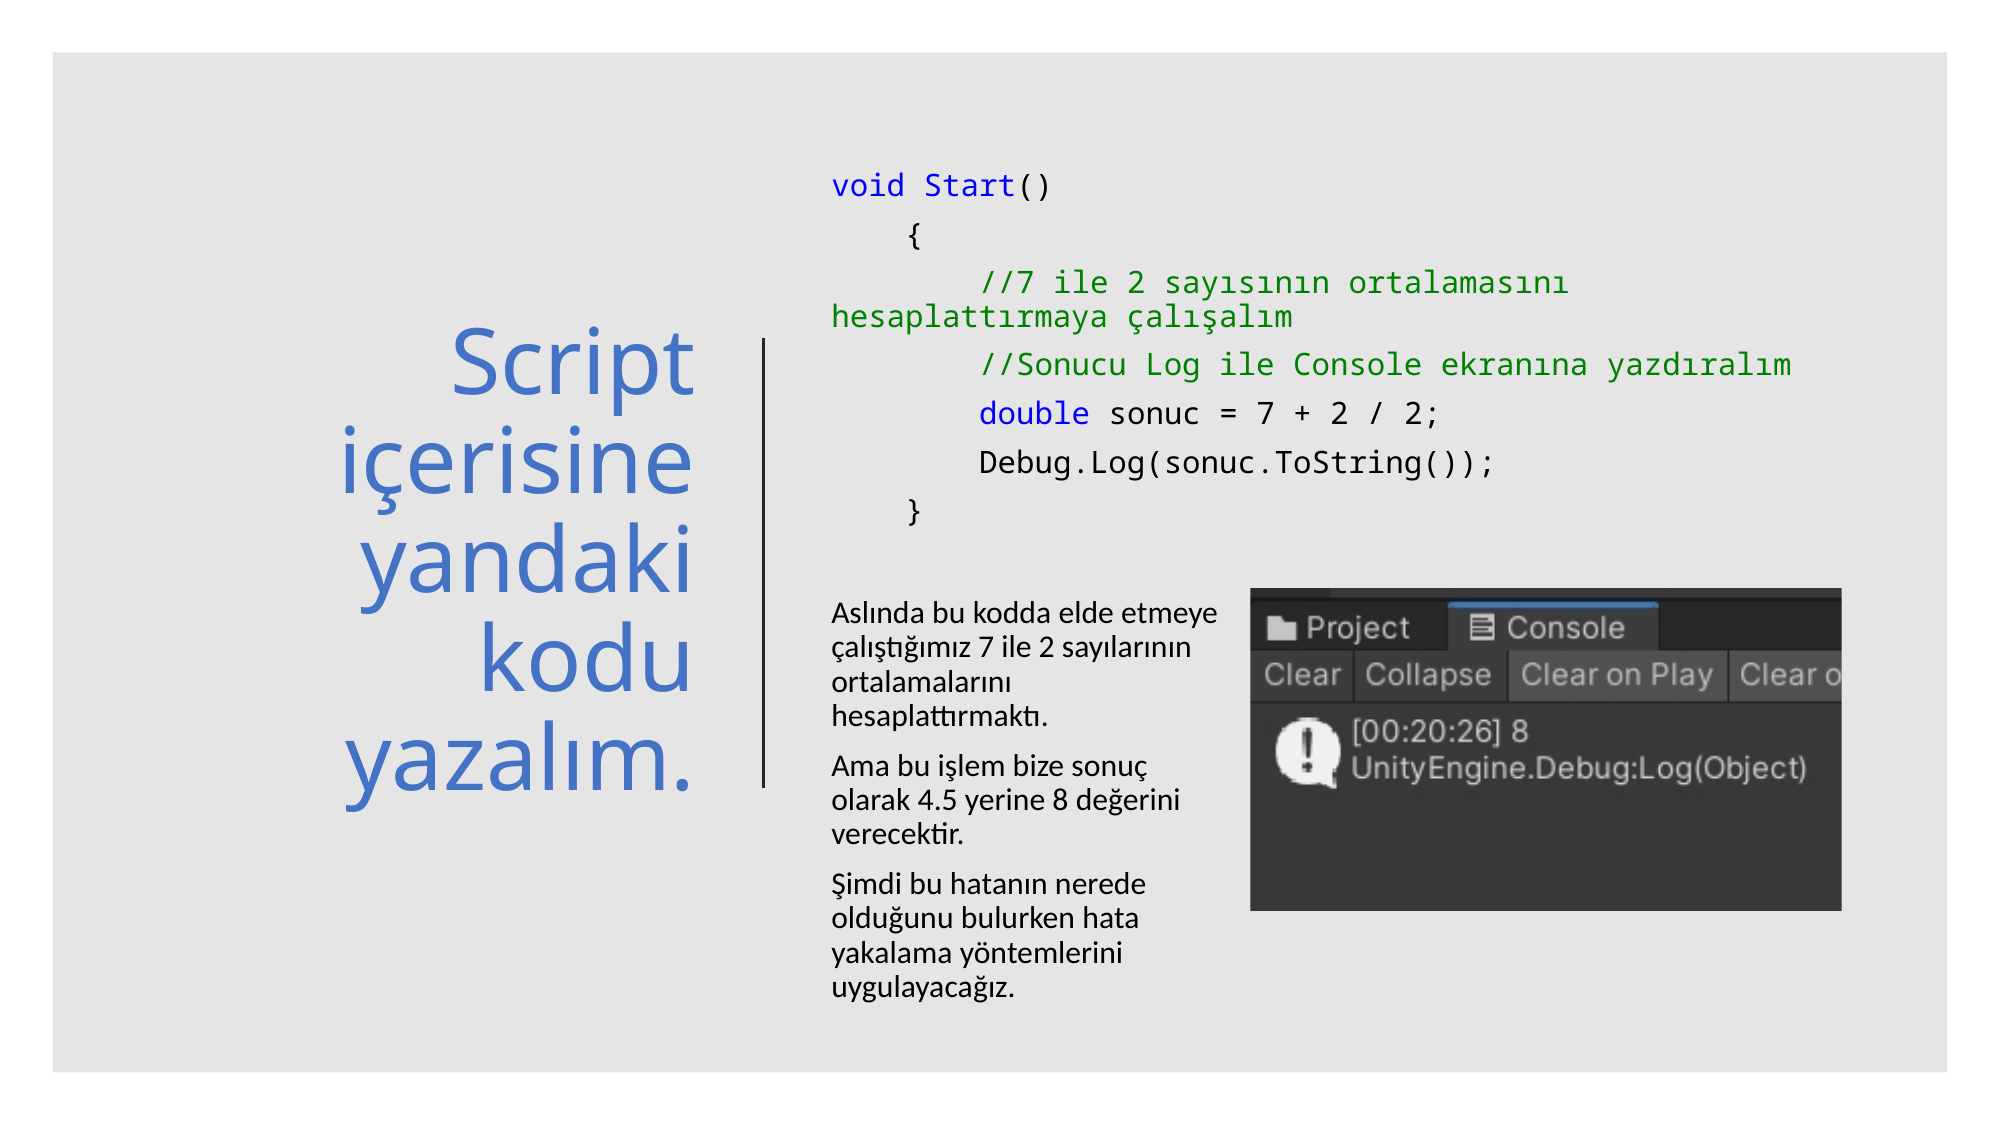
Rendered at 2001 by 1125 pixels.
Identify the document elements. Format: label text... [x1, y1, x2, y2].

text_box [52, 51, 1948, 1073]
title Script içerisine yandaki kodu yazalım. [178, 158, 711, 967]
list void Start() { //7 ile 2 sayısının ortalamasını hesaplattırmaya çalışalım //Sonucu Log ile Console ekranına yazdıralım double sonuc = 7 + 2 / 2; Debug.Log(sonuc.ToString()); } [816, 158, 1842, 537]
list Aslında bu kodda elde etmeye çalıştığımız 7 ile 2 sayılarının ortalamalarını hesaplattırmaktı. Ama bu işlem bize sonuç olarak 4.5 yerine 8 değerini verecektir. Şimdi bu hatanın nerede olduğunu bulurken hata yakalama yöntemlerini uygulayacağız. [816, 588, 1245, 1013]
picture [1250, 588, 1842, 911]
